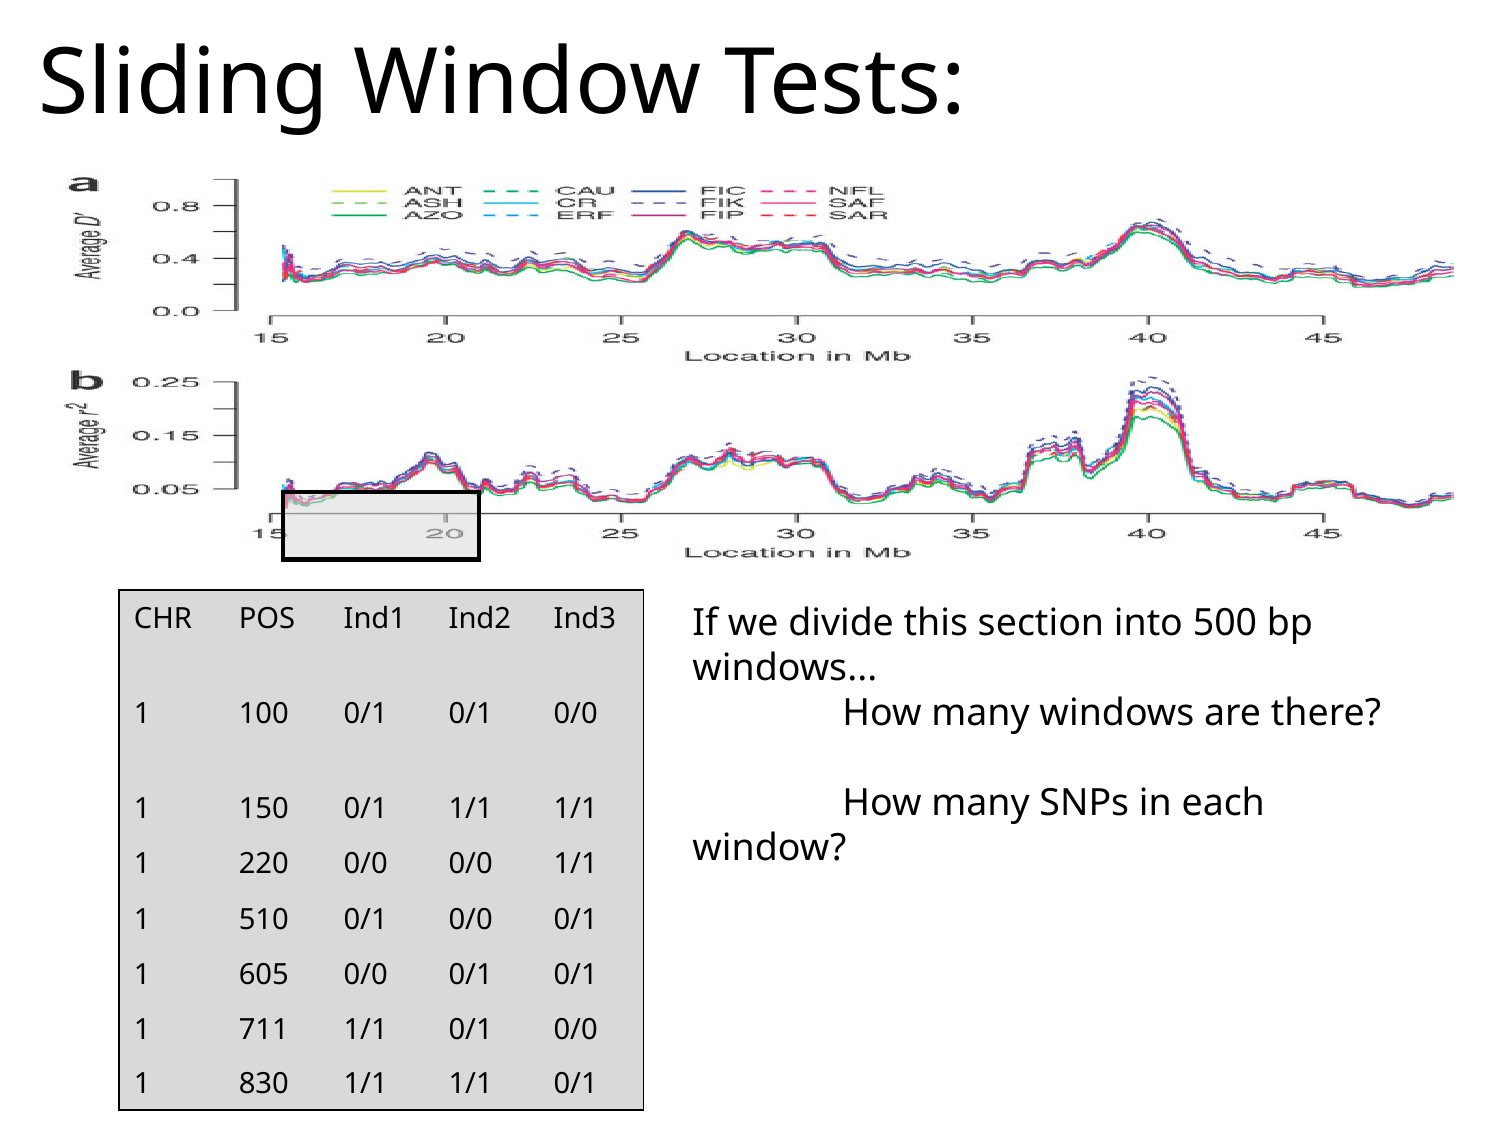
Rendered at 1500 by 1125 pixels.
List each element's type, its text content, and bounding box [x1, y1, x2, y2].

table_cell 1 [120, 946, 224, 1001]
table_header Ind3 [539, 591, 643, 685]
table_header Ind1 [329, 591, 434, 685]
table_header CHR [120, 591, 224, 685]
table_header Ind2 [434, 591, 539, 685]
table_cell 220 [224, 834, 329, 891]
table_header POS [224, 591, 329, 685]
table_cell 0/0 [539, 1001, 643, 1055]
table_cell 0/1 [539, 891, 643, 946]
title Sliding Window Tests: [23, 24, 1318, 243]
text_box If we divide this section into 500 bp windows... How many windows are there? How many SNPs in each window? [677, 590, 1408, 875]
table_cell 150 [224, 780, 329, 834]
table_cell 100 [224, 685, 329, 780]
table_cell 1 [120, 1055, 224, 1109]
table_cell 0/0 [434, 891, 539, 946]
table_cell 1 [120, 891, 224, 946]
table_cell 1/1 [539, 780, 643, 834]
table_cell 0/0 [434, 834, 539, 891]
table_cell 0/1 [434, 685, 539, 780]
table_cell 830 [224, 1055, 329, 1109]
table_cell 0/1 [329, 685, 434, 780]
picture [54, 165, 1454, 560]
table_cell 1/1 [539, 834, 643, 891]
table_cell 1/1 [434, 780, 539, 834]
table_cell 0/1 [539, 946, 643, 1001]
table_cell 1/1 [329, 1001, 434, 1055]
table_cell 0/1 [434, 1001, 539, 1055]
table_cell 0/0 [329, 834, 434, 891]
table_cell 0/0 [539, 685, 643, 780]
table_cell 0/1 [329, 780, 434, 834]
table_cell 1 [120, 834, 224, 891]
table_cell 711 [224, 1001, 329, 1055]
table_cell 1 [120, 685, 224, 780]
table_cell 0/1 [434, 946, 539, 1001]
table_cell 510 [224, 891, 329, 946]
table_cell 1 [120, 1001, 224, 1055]
table_cell 1/1 [329, 1055, 434, 1109]
table_cell 0/0 [329, 946, 434, 1001]
table_cell 0/1 [329, 891, 434, 946]
table_cell 1/1 [434, 1055, 539, 1109]
table_cell 0/1 [539, 1055, 643, 1109]
table_cell 1 [120, 780, 224, 834]
table_cell 605 [224, 946, 329, 1001]
